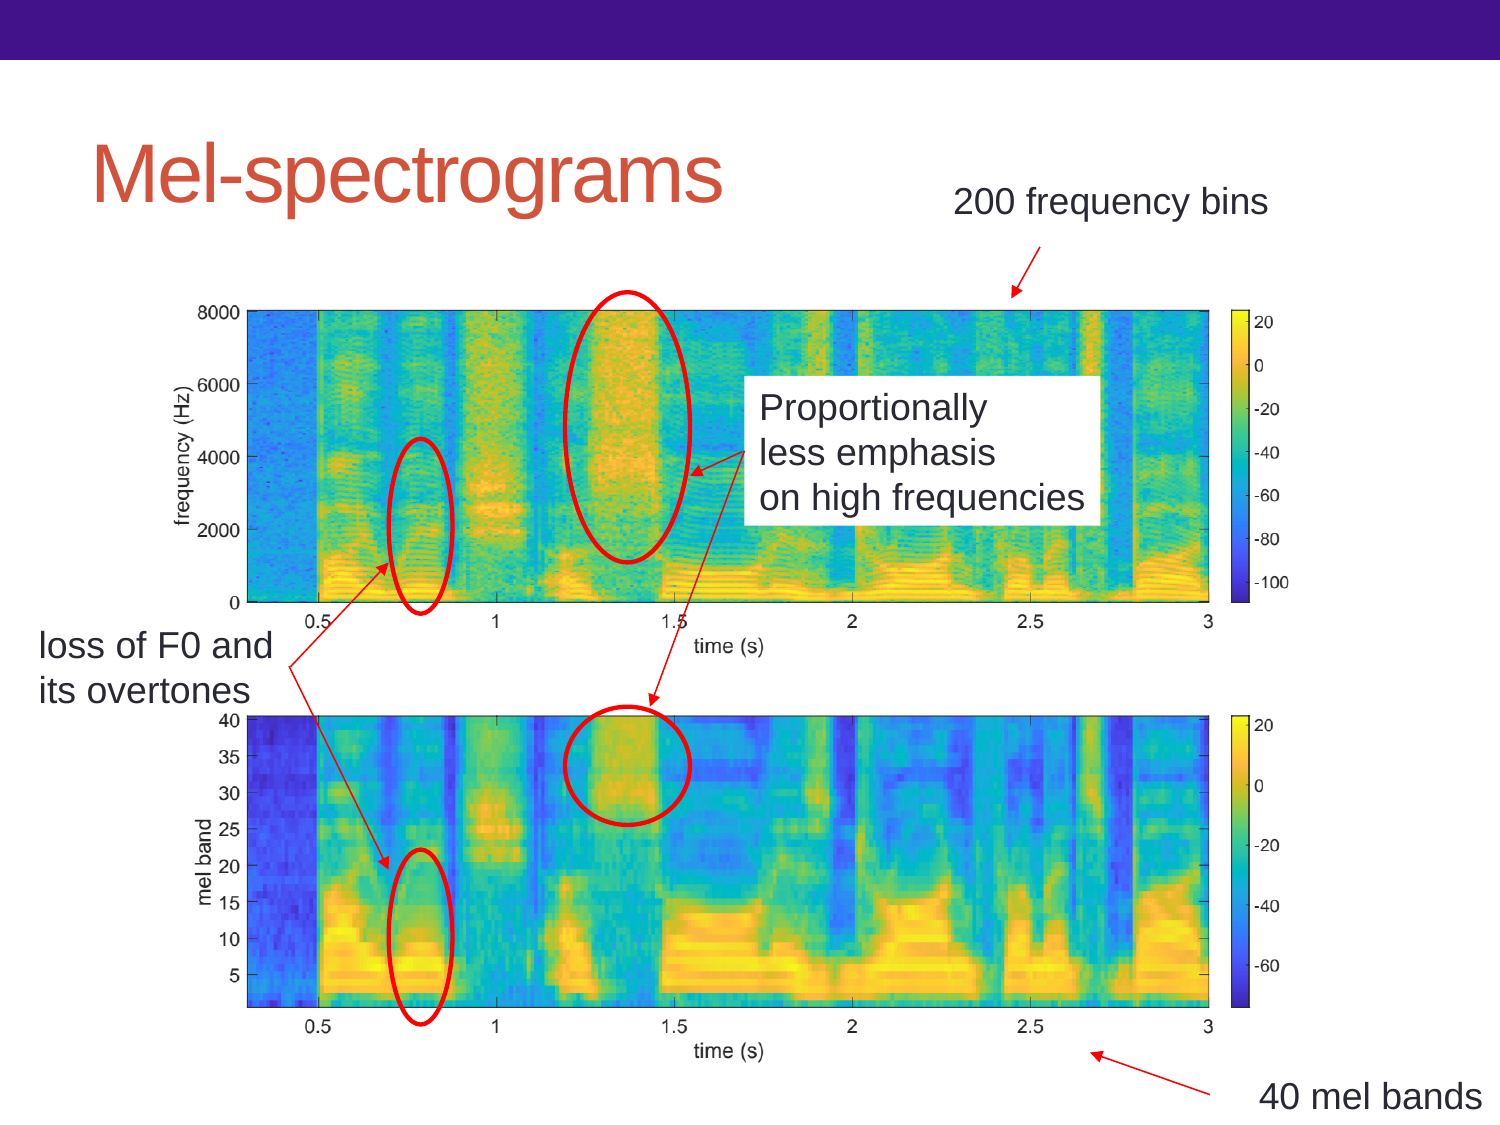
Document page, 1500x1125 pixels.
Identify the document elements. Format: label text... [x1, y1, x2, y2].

title Mel-spectrograms [75, 87, 1425, 244]
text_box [935, 169, 1500, 1125]
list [74, 246, 933, 1100]
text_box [564, 291, 1103, 826]
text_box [22, 438, 453, 1025]
